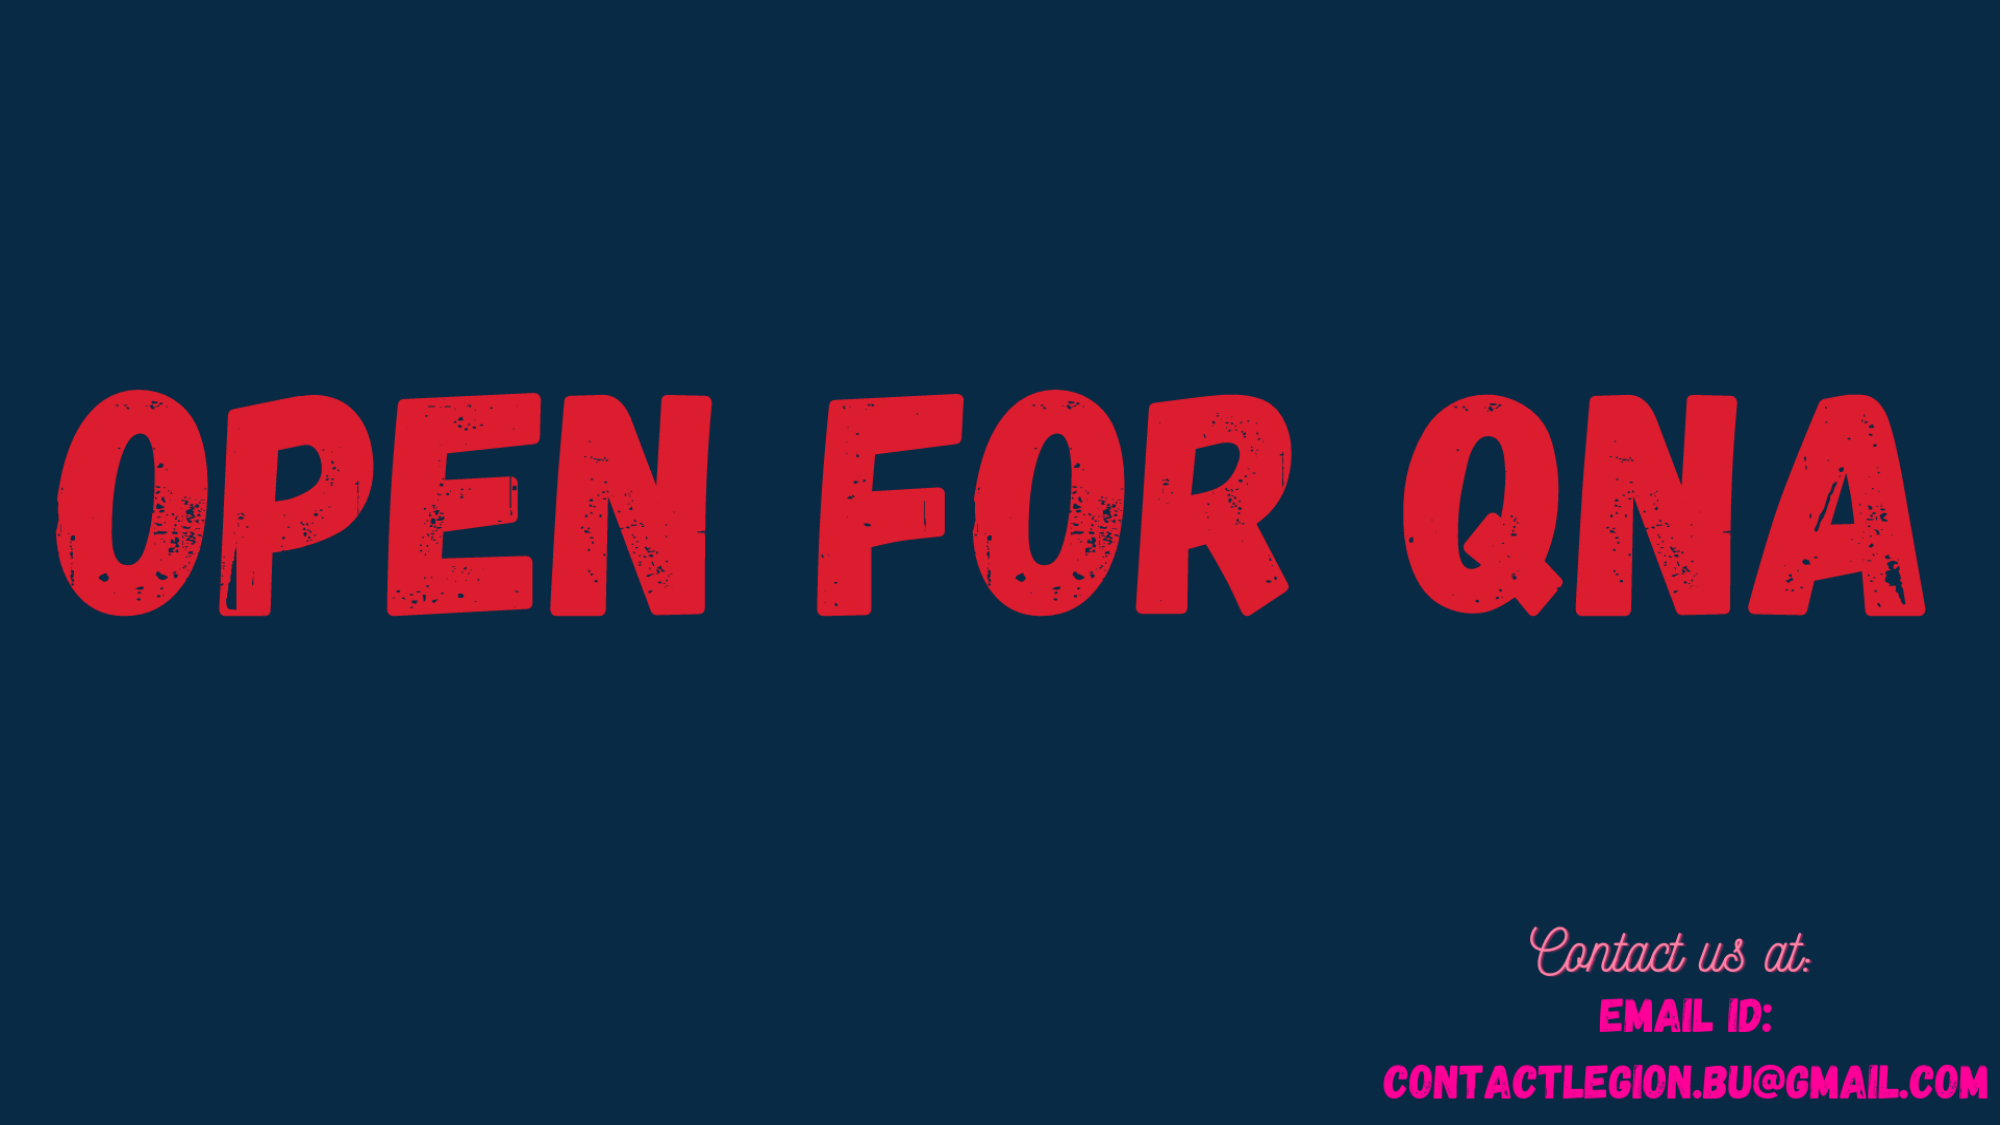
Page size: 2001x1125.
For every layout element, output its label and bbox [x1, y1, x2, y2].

list [0, 0, 2000, 1125]
